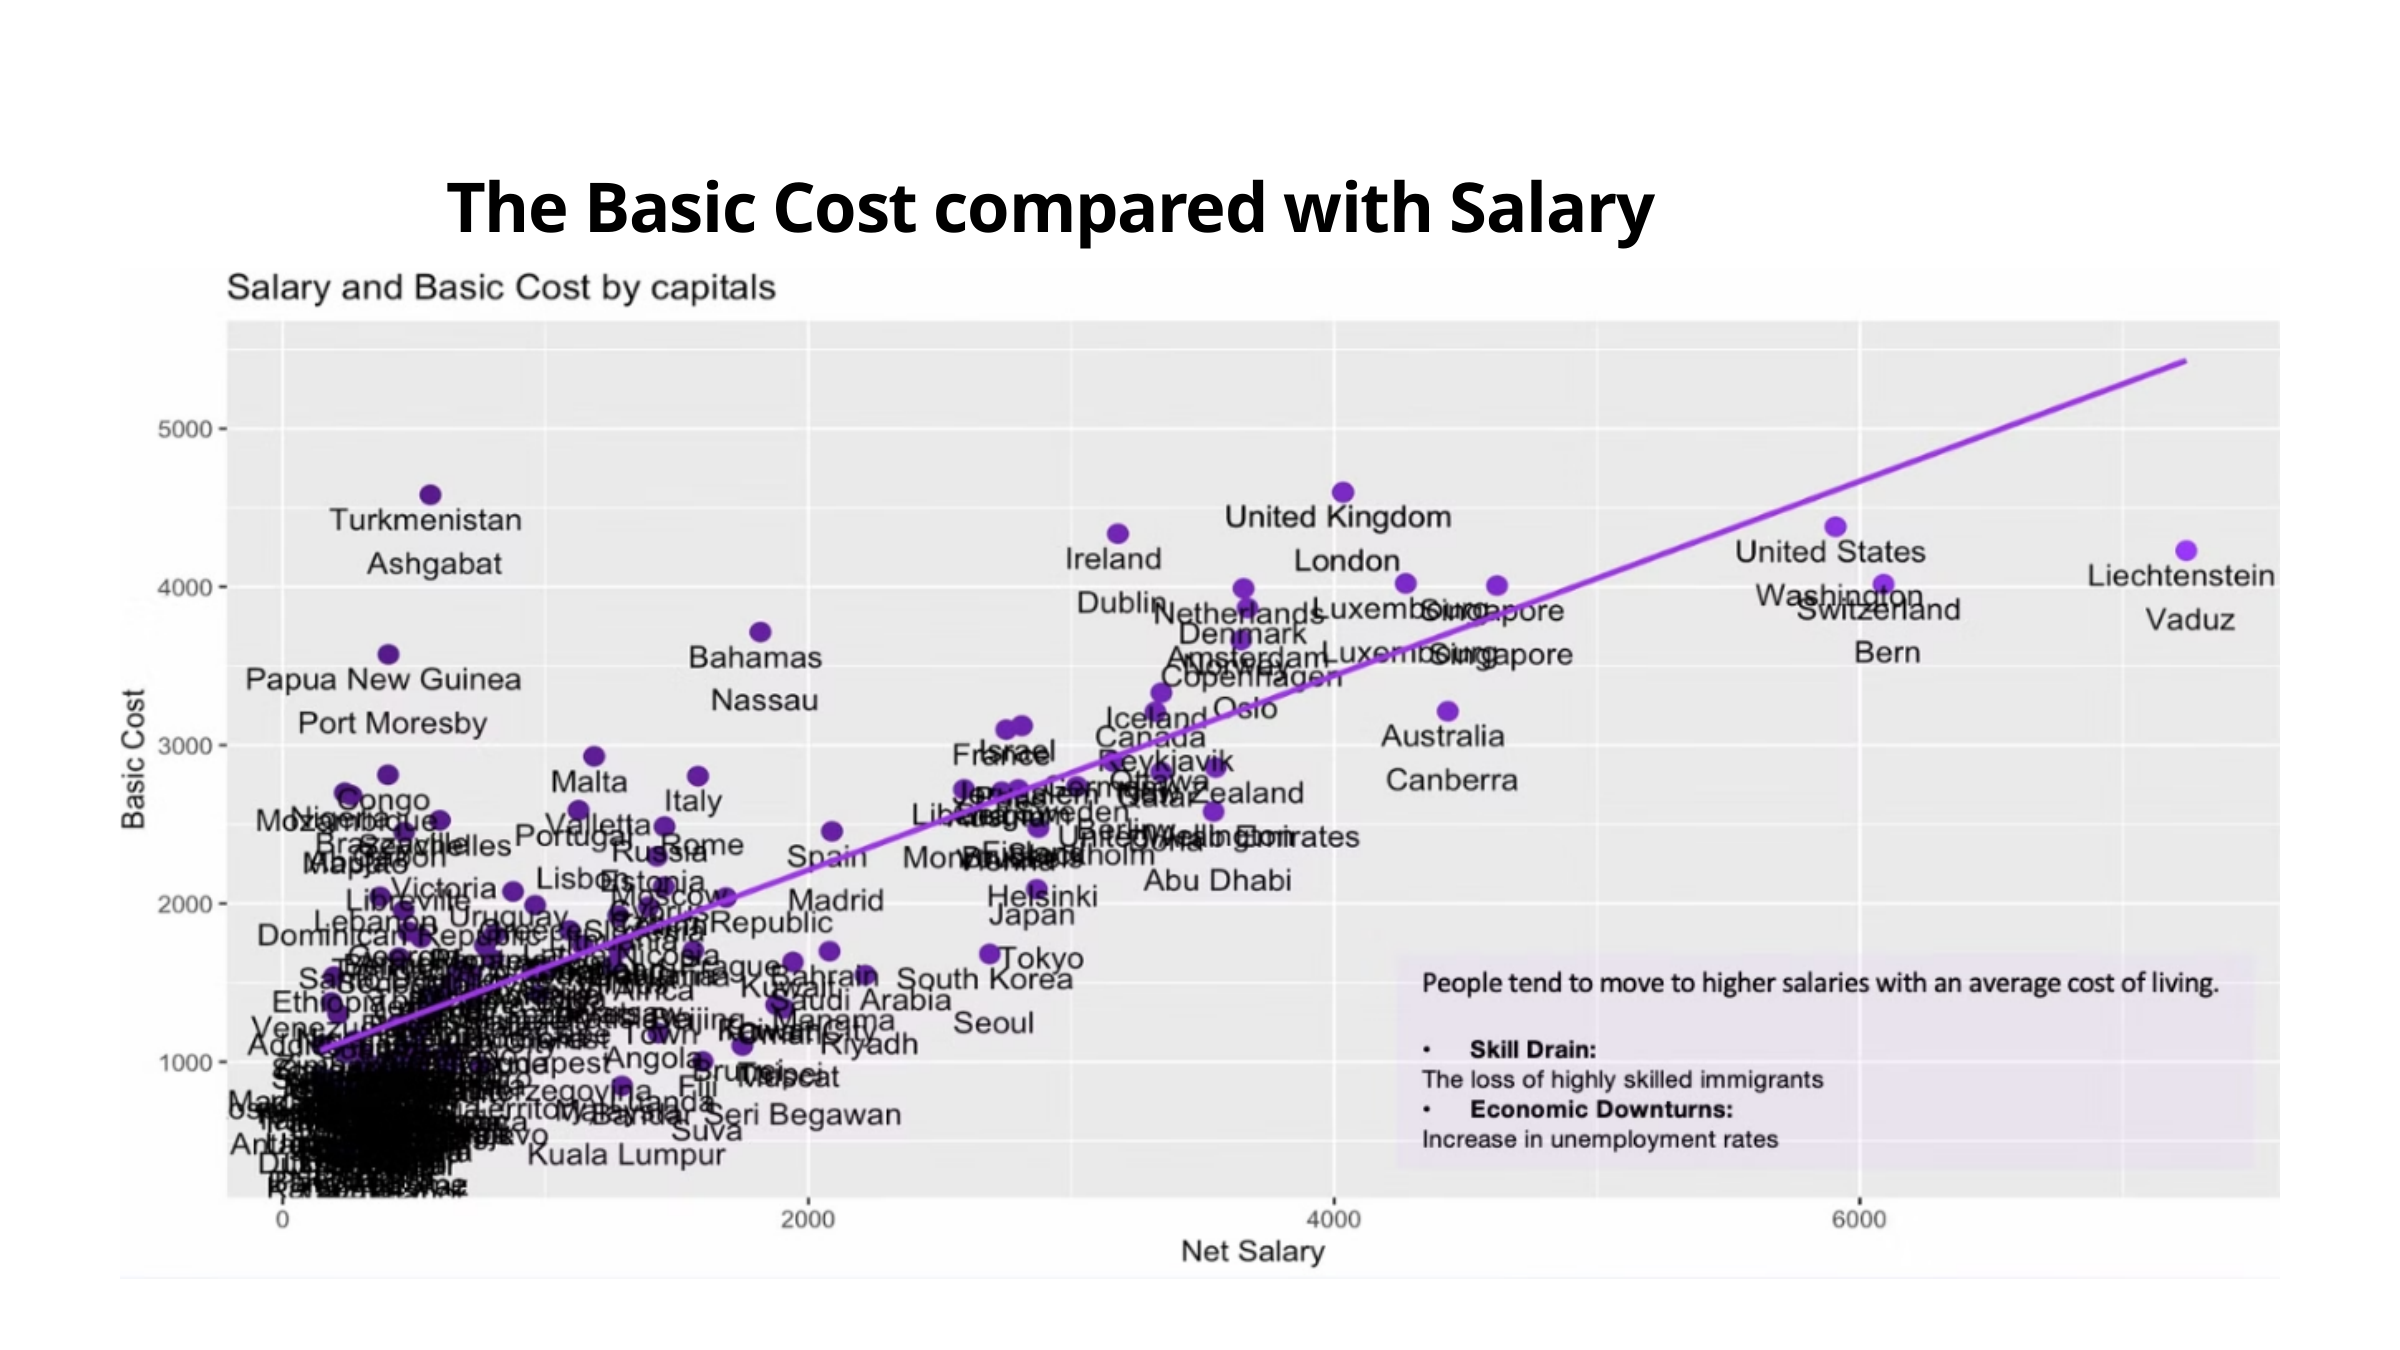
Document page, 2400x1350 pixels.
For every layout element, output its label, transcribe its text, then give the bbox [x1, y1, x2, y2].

text_box The Basic Cost compared with Salary [431, 153, 1451, 239]
picture [120, 261, 2280, 1279]
